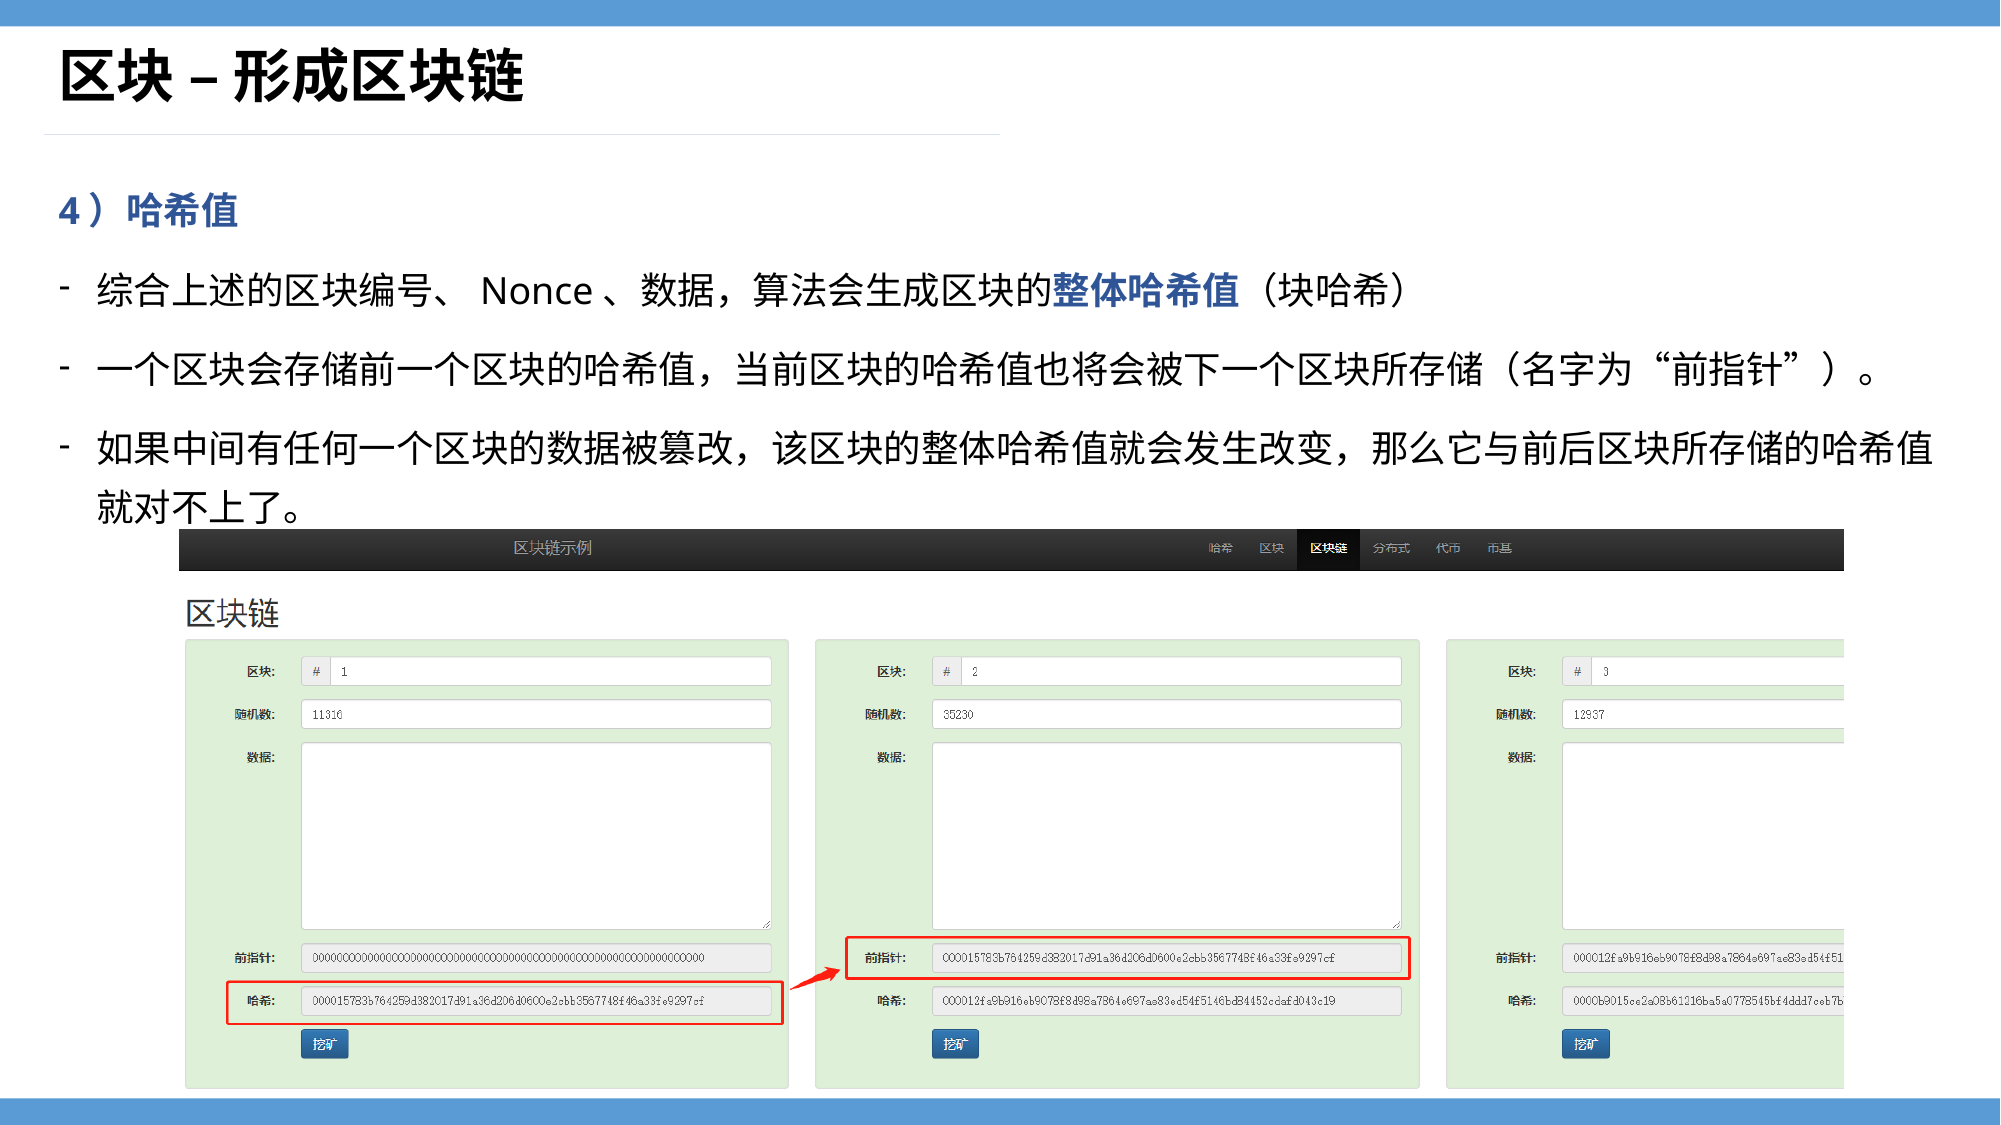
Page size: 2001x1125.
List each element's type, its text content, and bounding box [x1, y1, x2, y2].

title 区块 – 形成区块链 [43, 39, 1769, 121]
list 4）哈希值 综合上述的区块编号、Nonce、数据，算法会生成区块的整体哈希值（块哈希） 一个区块会存储前一个区块的哈希值，当前区块的哈希值也将会被下一个区块所存储（名字为“前指针”）。 如果中间有任何一个区块的数据被篡改，该区块的整体哈希值就会发生改变，那么它与前后区块所存储的哈希值就对不上了。 [43, 166, 1977, 1071]
picture [179, 529, 1844, 1094]
